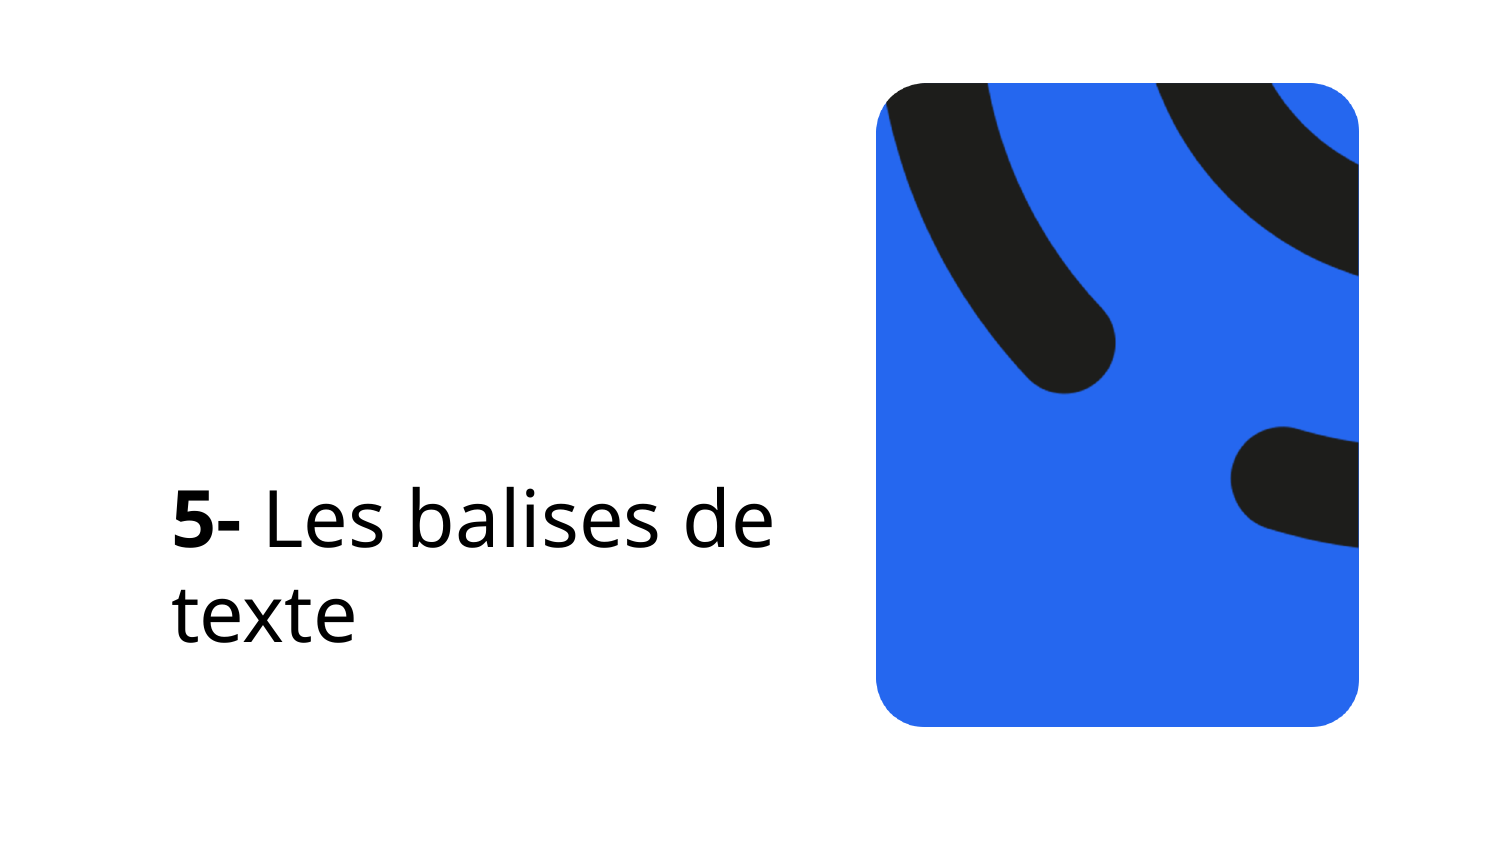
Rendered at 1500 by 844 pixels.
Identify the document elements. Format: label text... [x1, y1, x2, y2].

title 5- Les balises de texte [156, 452, 829, 758]
picture [876, 83, 1359, 727]
